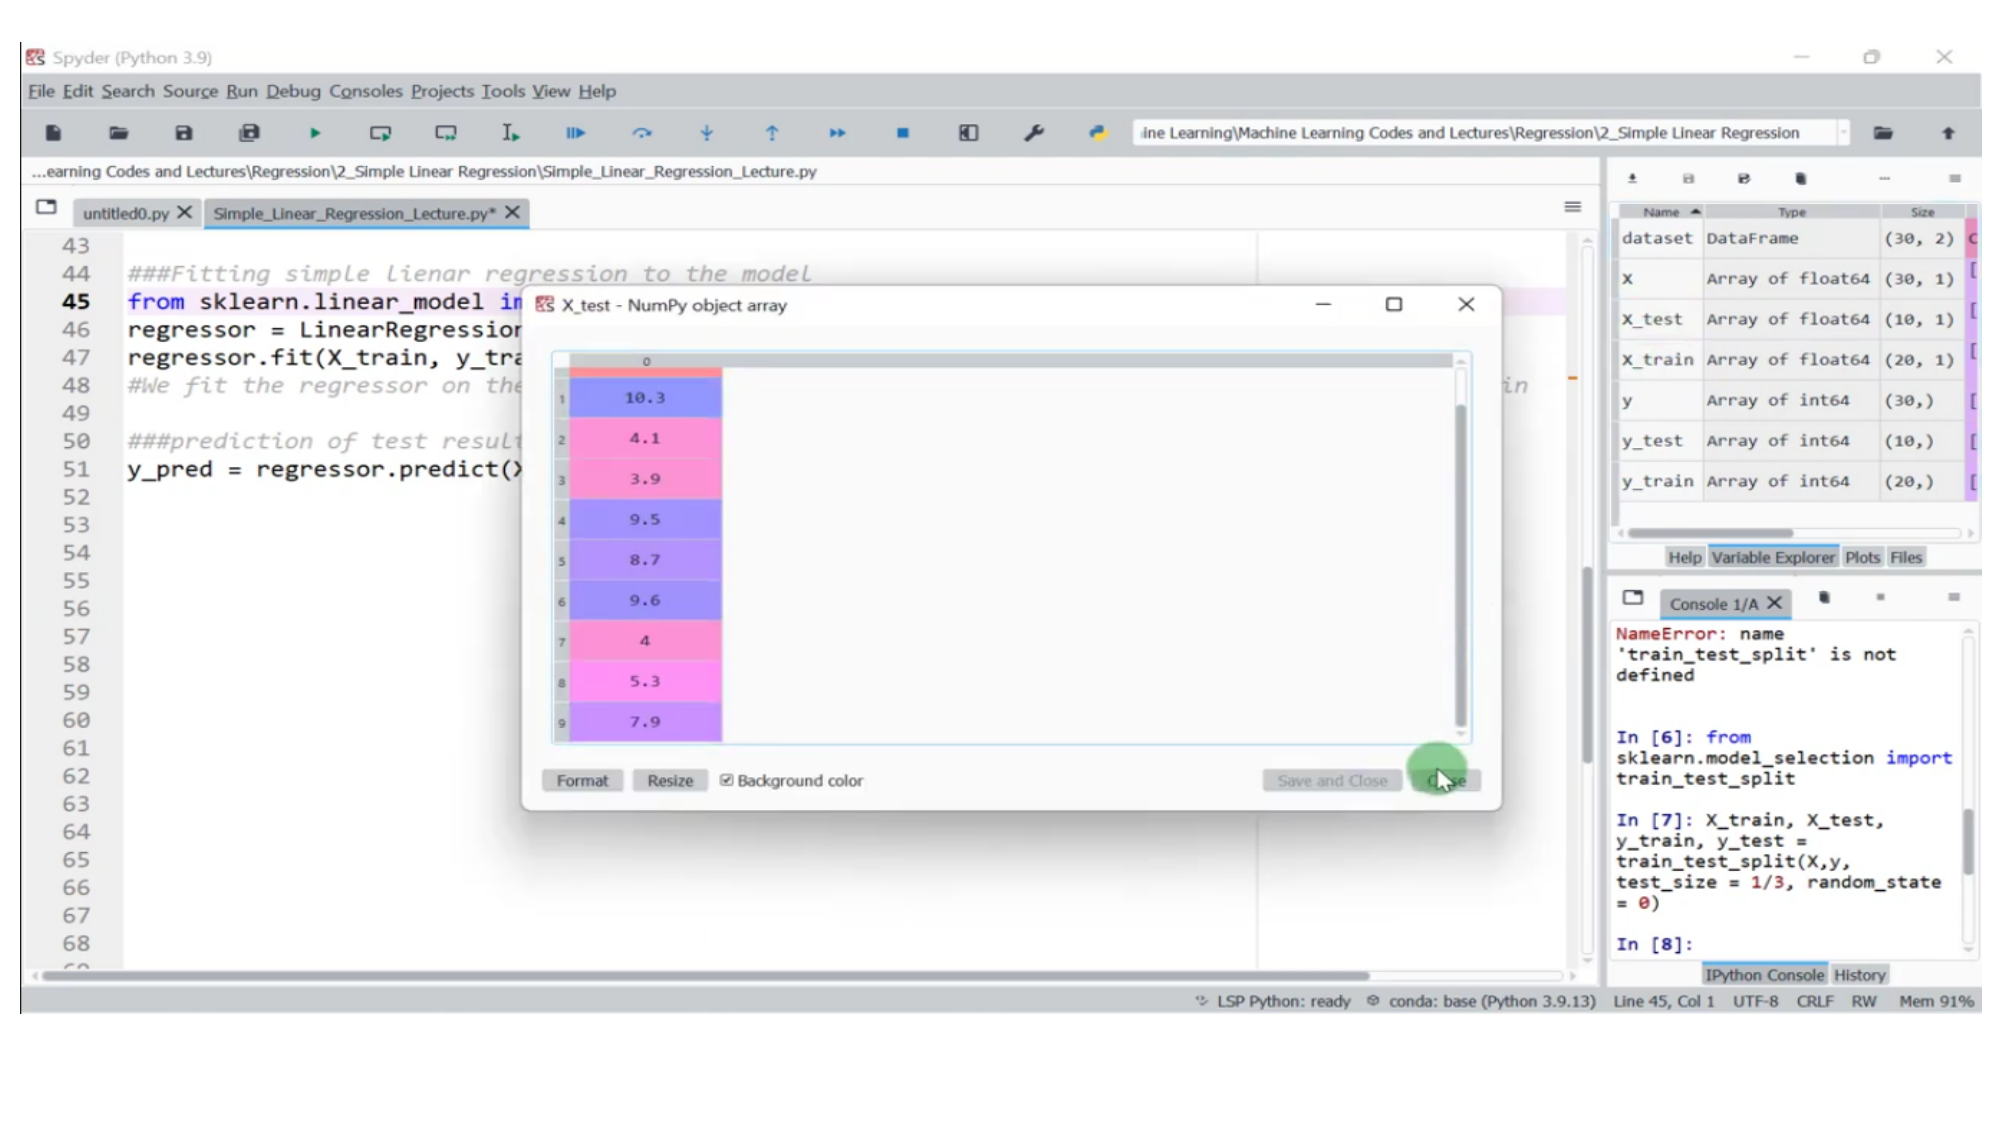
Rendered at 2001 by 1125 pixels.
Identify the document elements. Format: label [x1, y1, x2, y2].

list [20, 42, 1982, 1014]
